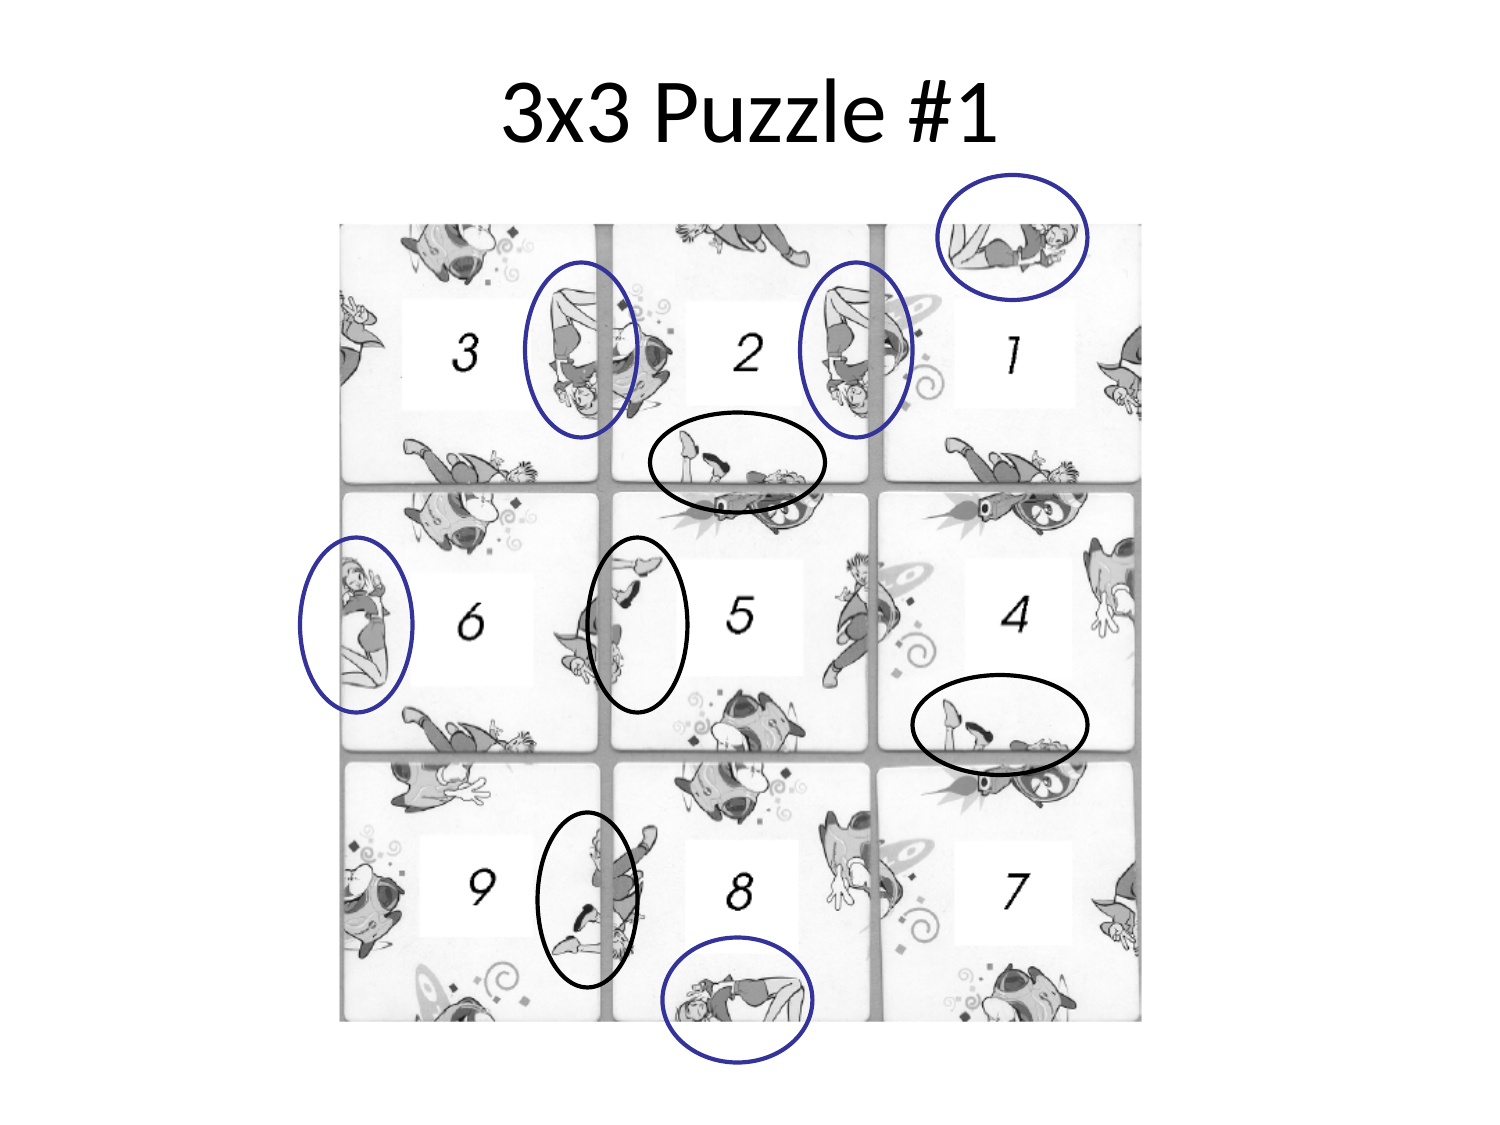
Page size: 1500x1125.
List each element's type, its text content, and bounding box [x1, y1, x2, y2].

title 3x3 Puzzle #1 [75, 12, 1425, 200]
picture [262, 166, 1275, 1083]
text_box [537, 713, 1088, 988]
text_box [299, 174, 1088, 713]
